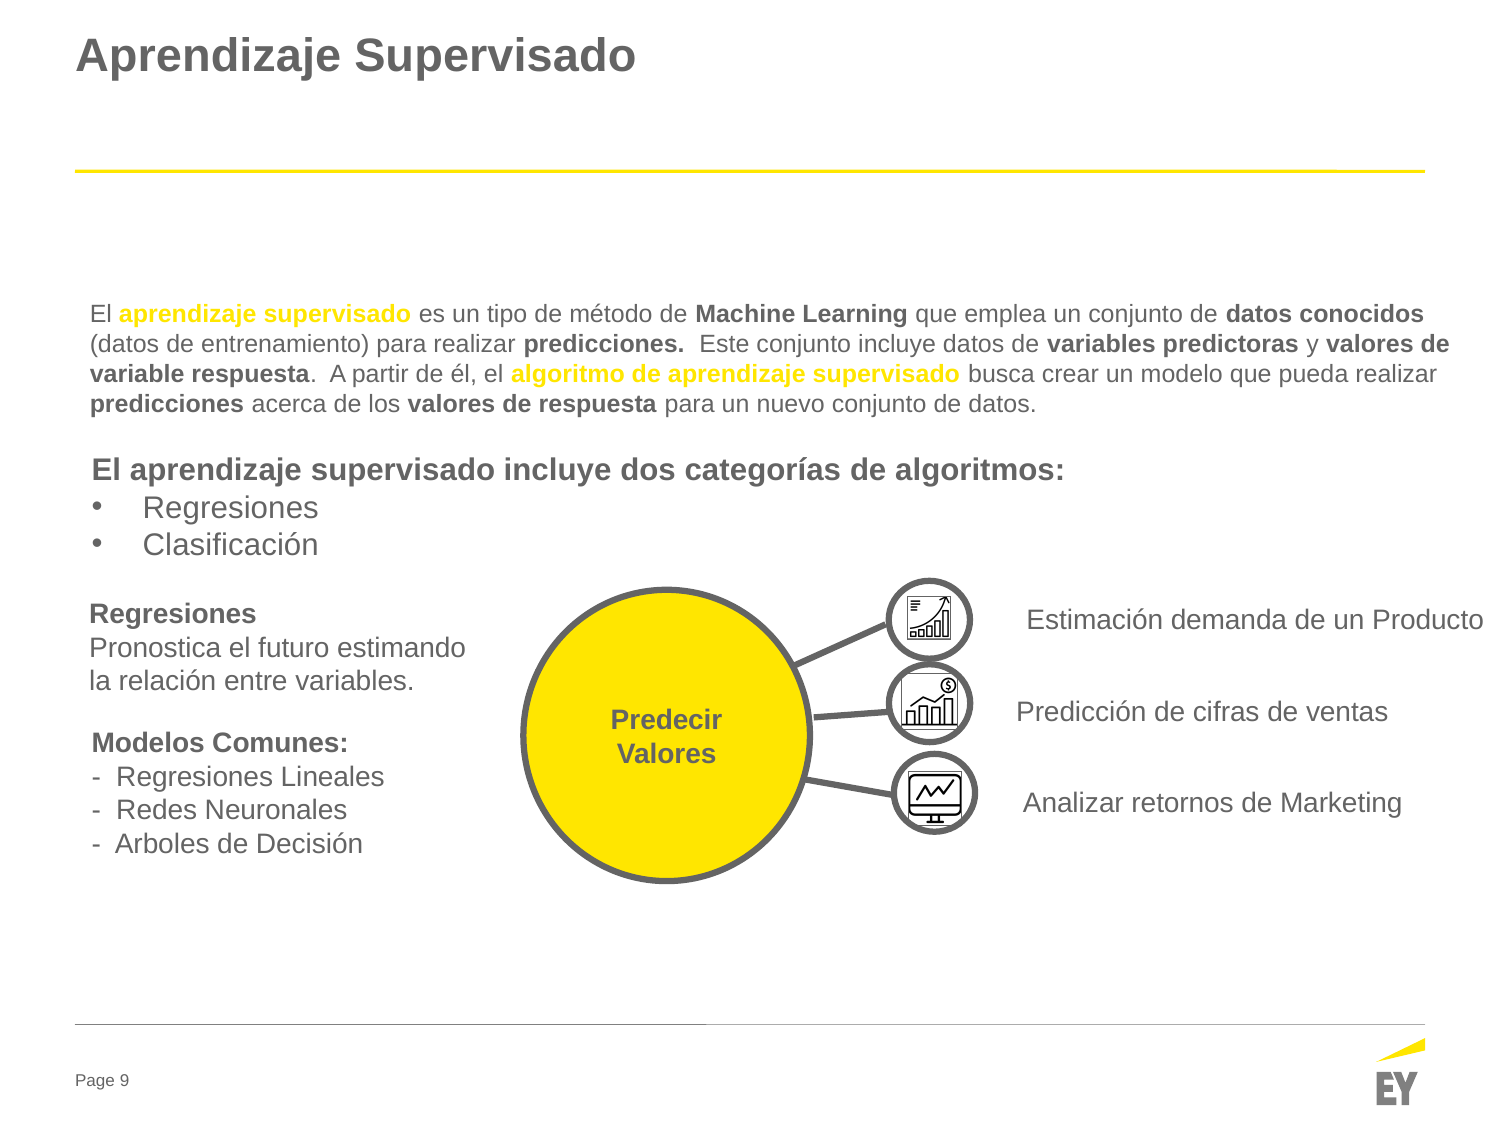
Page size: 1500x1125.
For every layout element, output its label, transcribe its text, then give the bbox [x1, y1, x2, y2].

text_box Modelos Comunes: - Regresiones Lineales - Redes Neuronales - Arboles de Decisión [76, 717, 517, 867]
text_box Predicción de cifras de ventas [1001, 685, 1404, 735]
text_box El aprendizaje supervisado incluye dos categorías de algoritmos: Regresiones Clasificación [76, 441, 1134, 569]
text_box Analizar retornos de Marketing [1008, 777, 1418, 826]
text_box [523, 580, 976, 882]
text_box Regresiones Pronostica el futuro estimando la relación entre variables. [74, 587, 486, 704]
text_box Estimación demanda de un Producto [1011, 594, 1500, 643]
title Aprendizaje Supervisado [75, 33, 1425, 175]
text_box El aprendizaje supervisado es un tipo de método de Machine Learning que emplea un conjunto de datos conocidos (datos de entrenamiento) para realizar predicciones. Este conjunto incluye datos de variables predictoras y valores de variable respuesta. A partir de él, el algoritmo de aprendizaje supervisado busca crear un modelo que pueda realizar predicciones acerca de los valores de respuesta para un nuevo conjunto de datos. [75, 290, 1480, 425]
